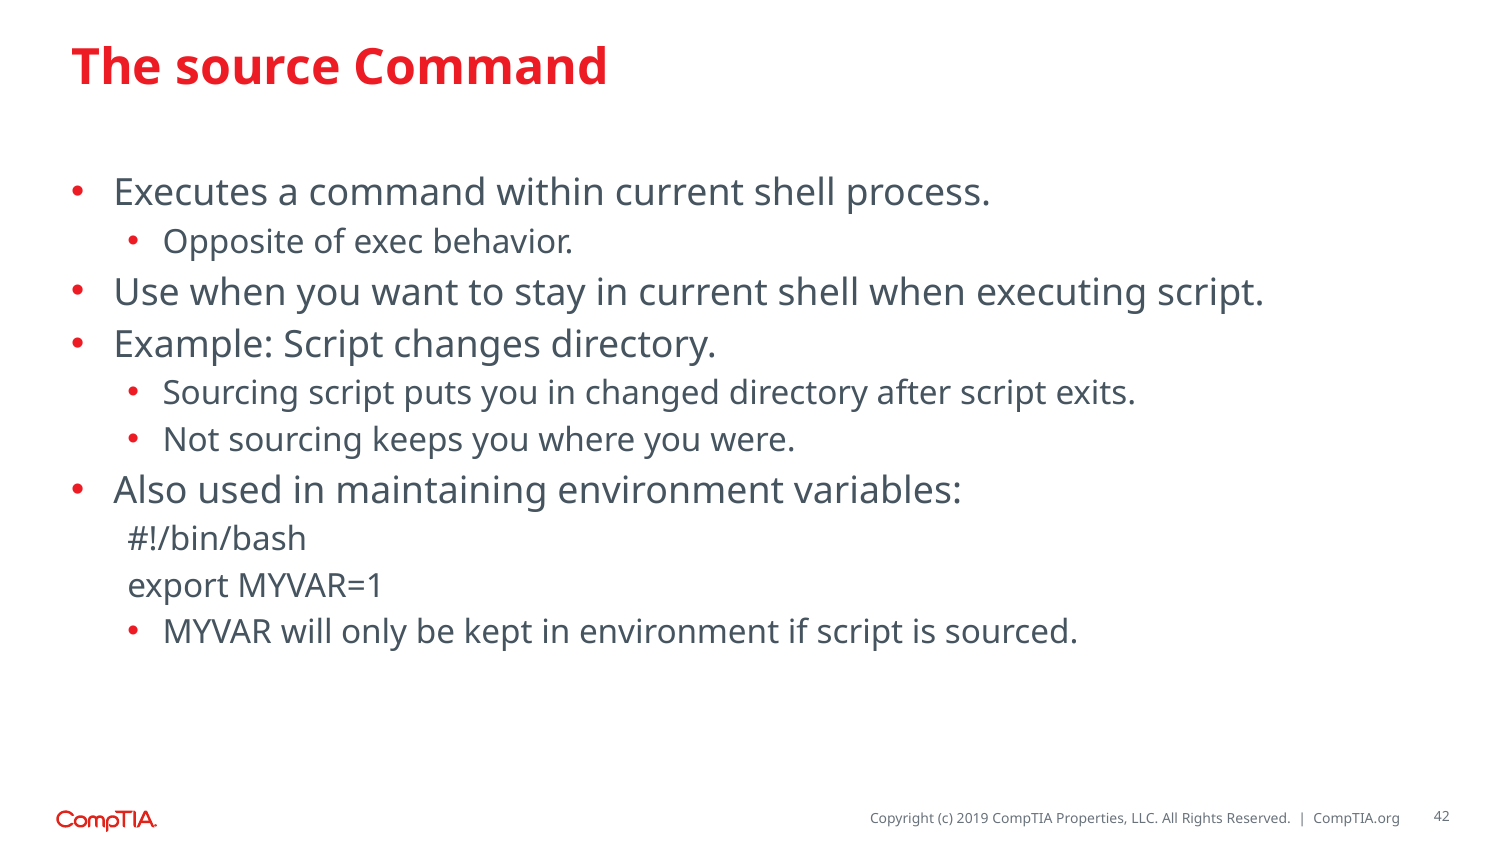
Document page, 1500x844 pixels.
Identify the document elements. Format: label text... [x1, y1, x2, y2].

slide_number 42 [1407, 800, 1450, 835]
title The source Command [56, 12, 1444, 117]
list Executes a command within current shell process. Opposite of exec behavior. Use when you want to stay in current shell when executing script. Example: Script changes directory. Sourcing script puts you in changed directory after script exits. Not sourcing keeps you where you were. Also used in maintaining environment variables: #!/bin/bash export MYVAR=1 MYVAR will only be kept in environment if script is sourced. [56, 160, 1444, 746]
